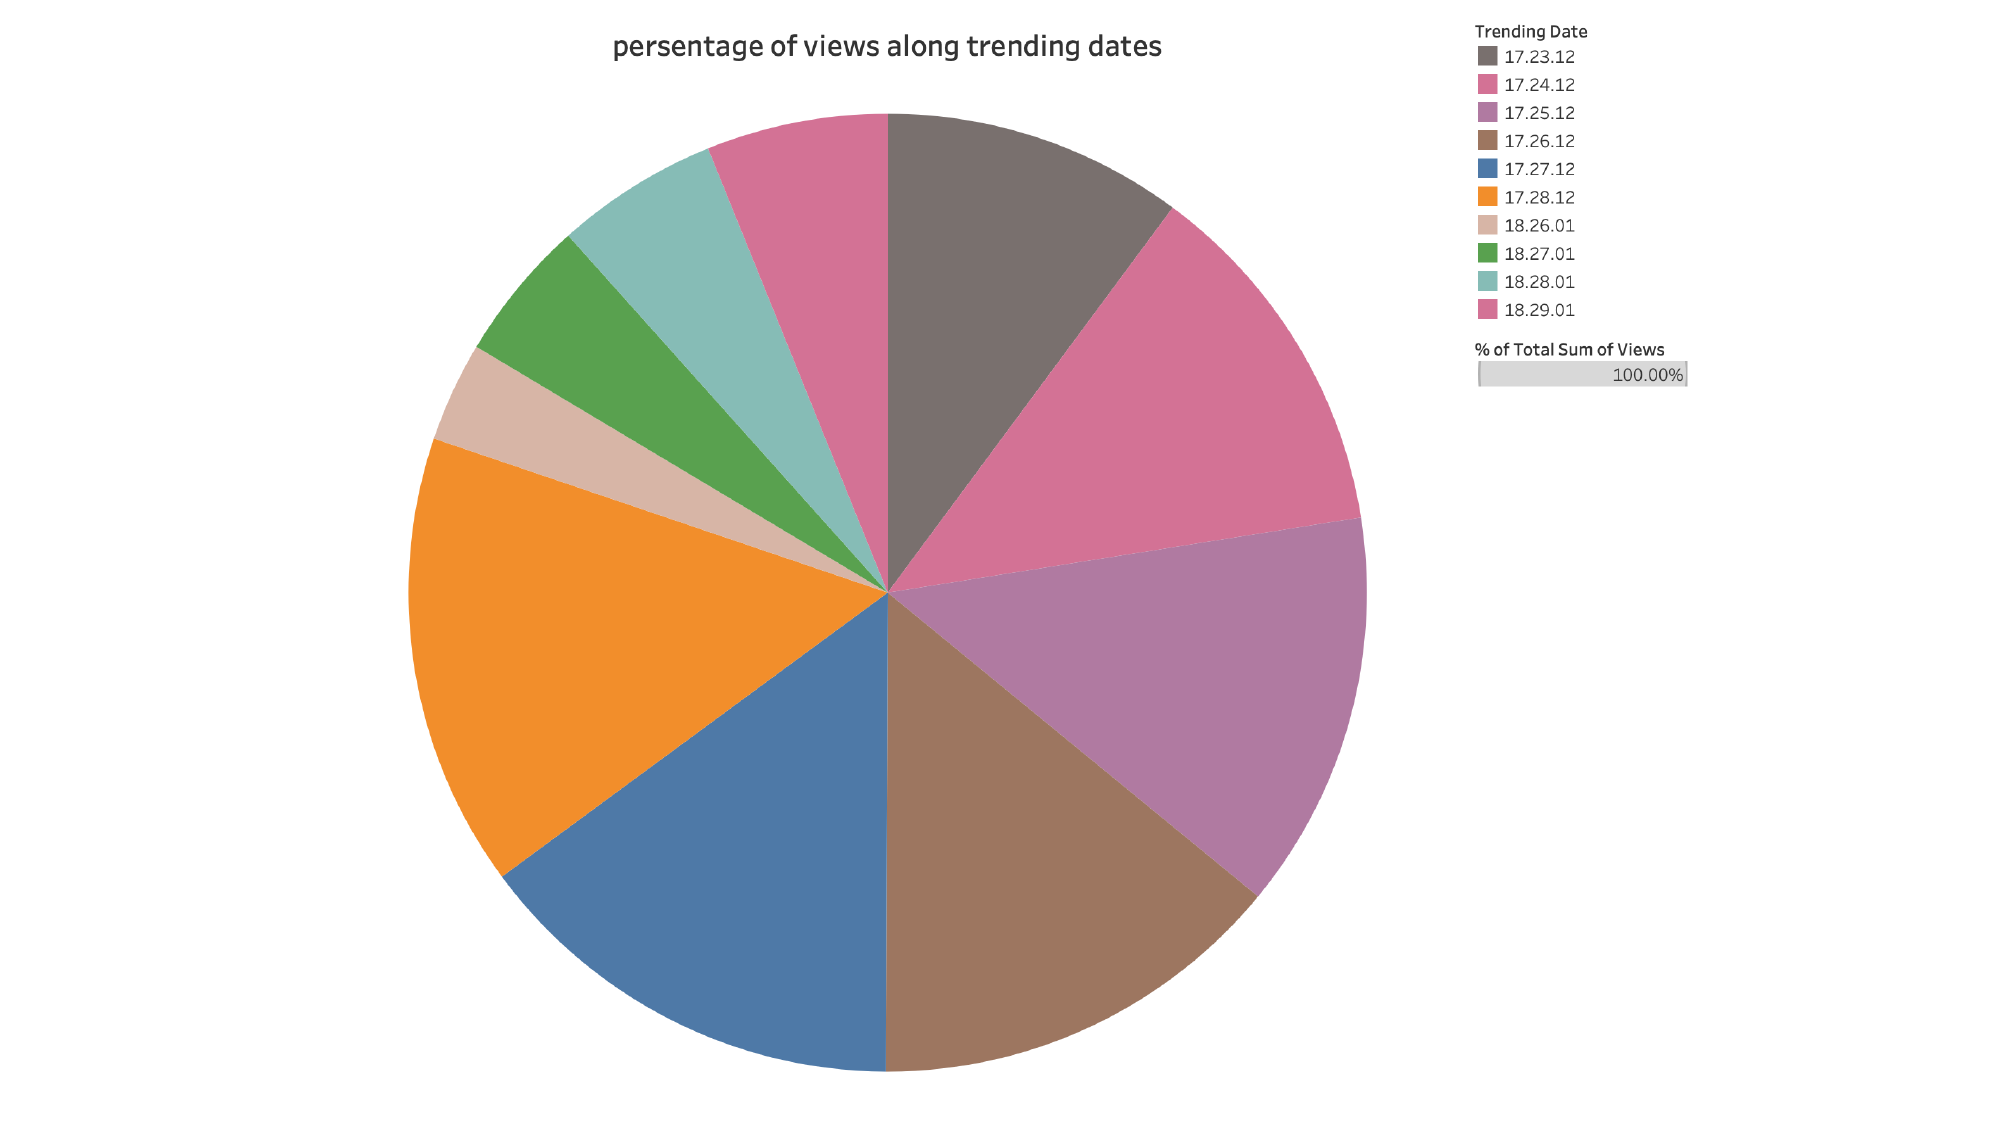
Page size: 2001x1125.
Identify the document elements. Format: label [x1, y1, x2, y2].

picture [296, 0, 1704, 1125]
